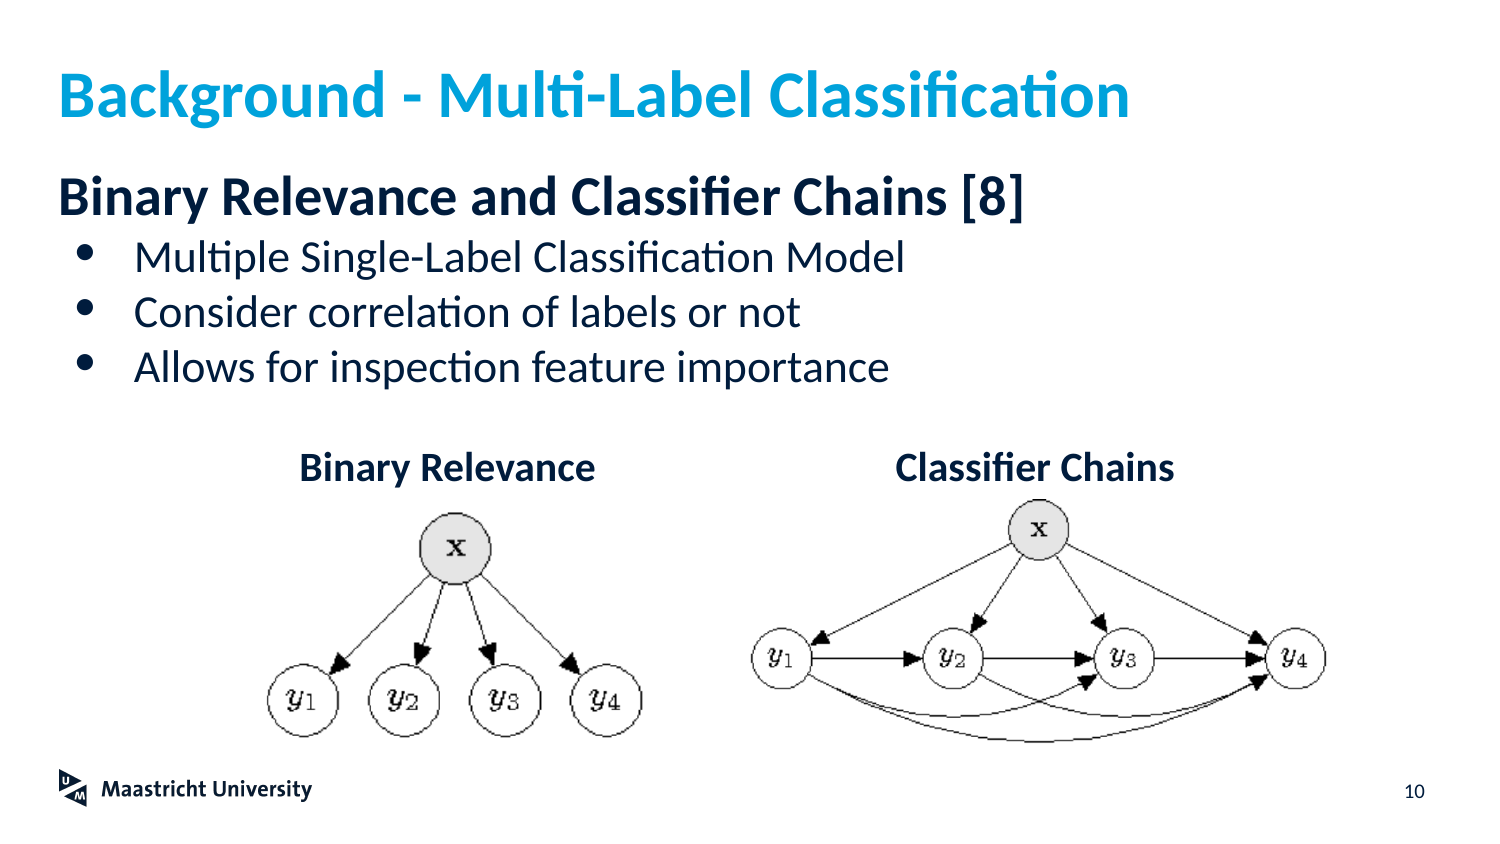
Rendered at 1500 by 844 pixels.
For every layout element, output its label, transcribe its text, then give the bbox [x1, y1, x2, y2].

slide_number ‹#› [1364, 777, 1425, 823]
list Binary Relevance and Classifier Chains [8] Multiple Single-Label Classification Model Consider correlation of labels or not Allows for inspection feature importance [59, 159, 1425, 707]
picture [715, 486, 1355, 753]
picture [59, 759, 322, 822]
picture [224, 500, 672, 753]
text_box Binary Relevance [251, 424, 645, 498]
title Background - Multi-Label Classification [59, 50, 1425, 144]
text_box Classifier Chains [838, 424, 1232, 485]
